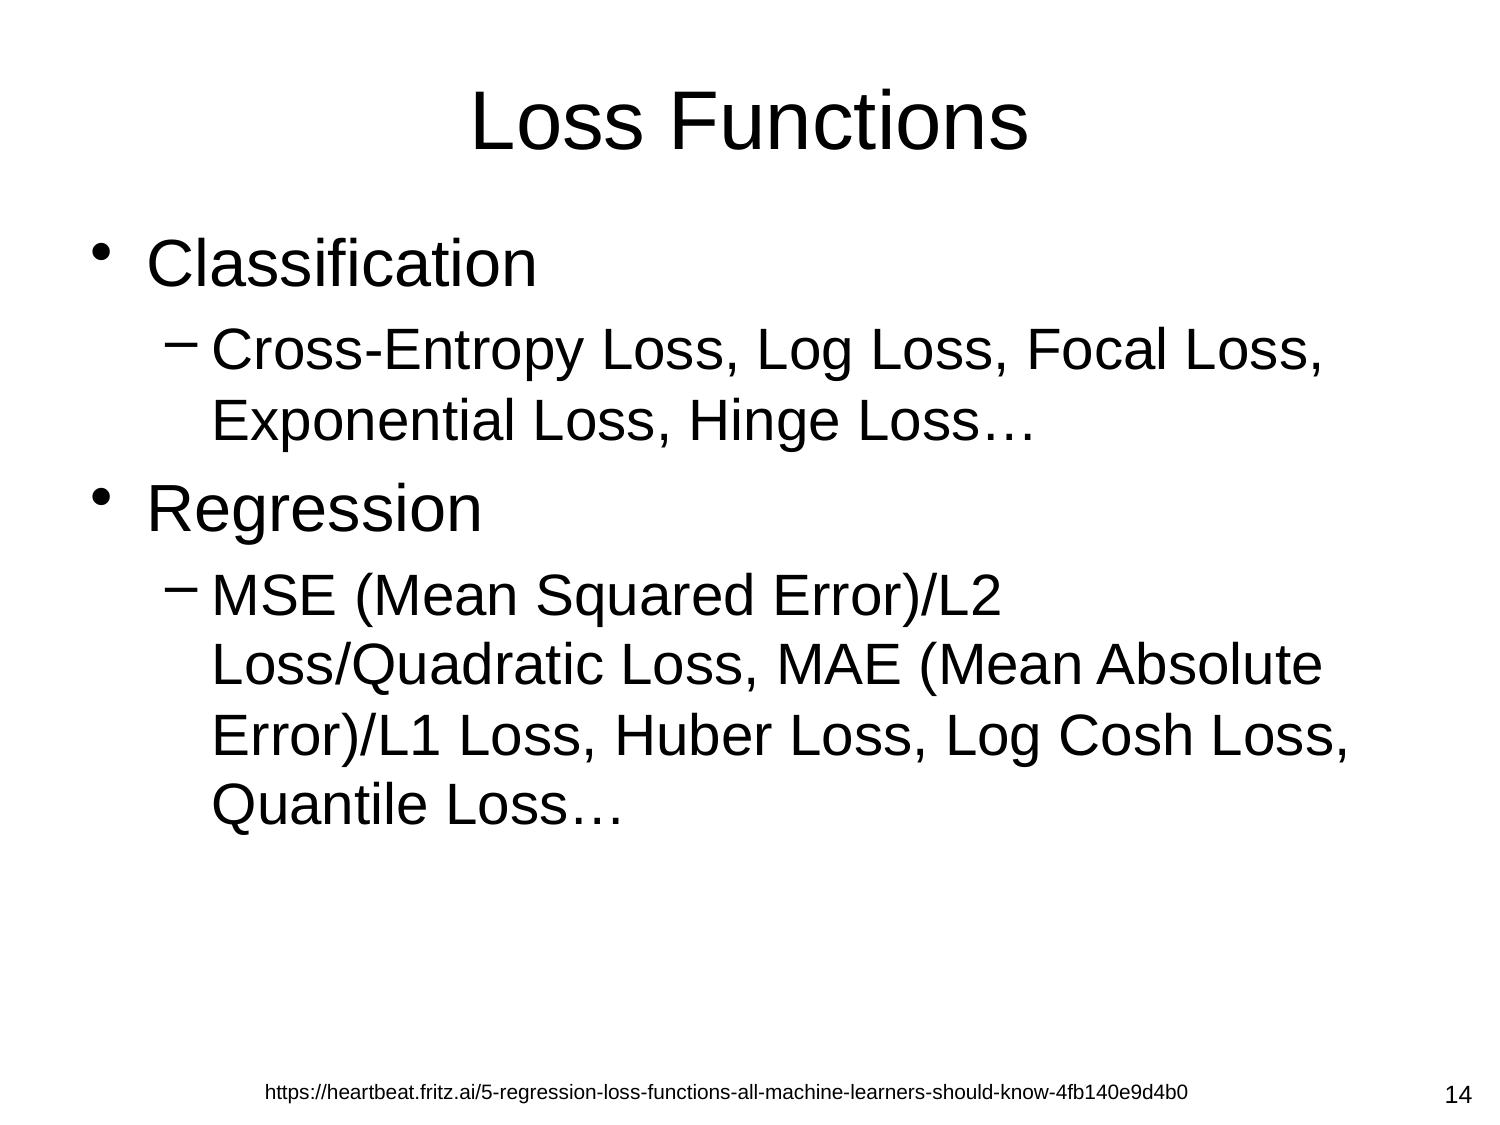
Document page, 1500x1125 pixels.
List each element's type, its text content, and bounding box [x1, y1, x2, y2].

text_box https://heartbeat.fritz.ai/5-regression-loss-functions-all-machine-learners-should-know-4fb140e9d4b0 [249, 1071, 1250, 1111]
slide_number 14 [1137, 1070, 1488, 1112]
list Classification Cross-Entropy Loss, Log Loss, Focal Loss, Exponential Loss, Hinge Loss… Regression MSE (Mean Squared Error)/L2 Loss/Quadratic Loss, MAE (Mean Absolute Error)/L1 Loss, Huber Loss, Log Cosh Loss, Quantile Loss… [74, 212, 1426, 1051]
title Loss Functions [74, 44, 1426, 188]
